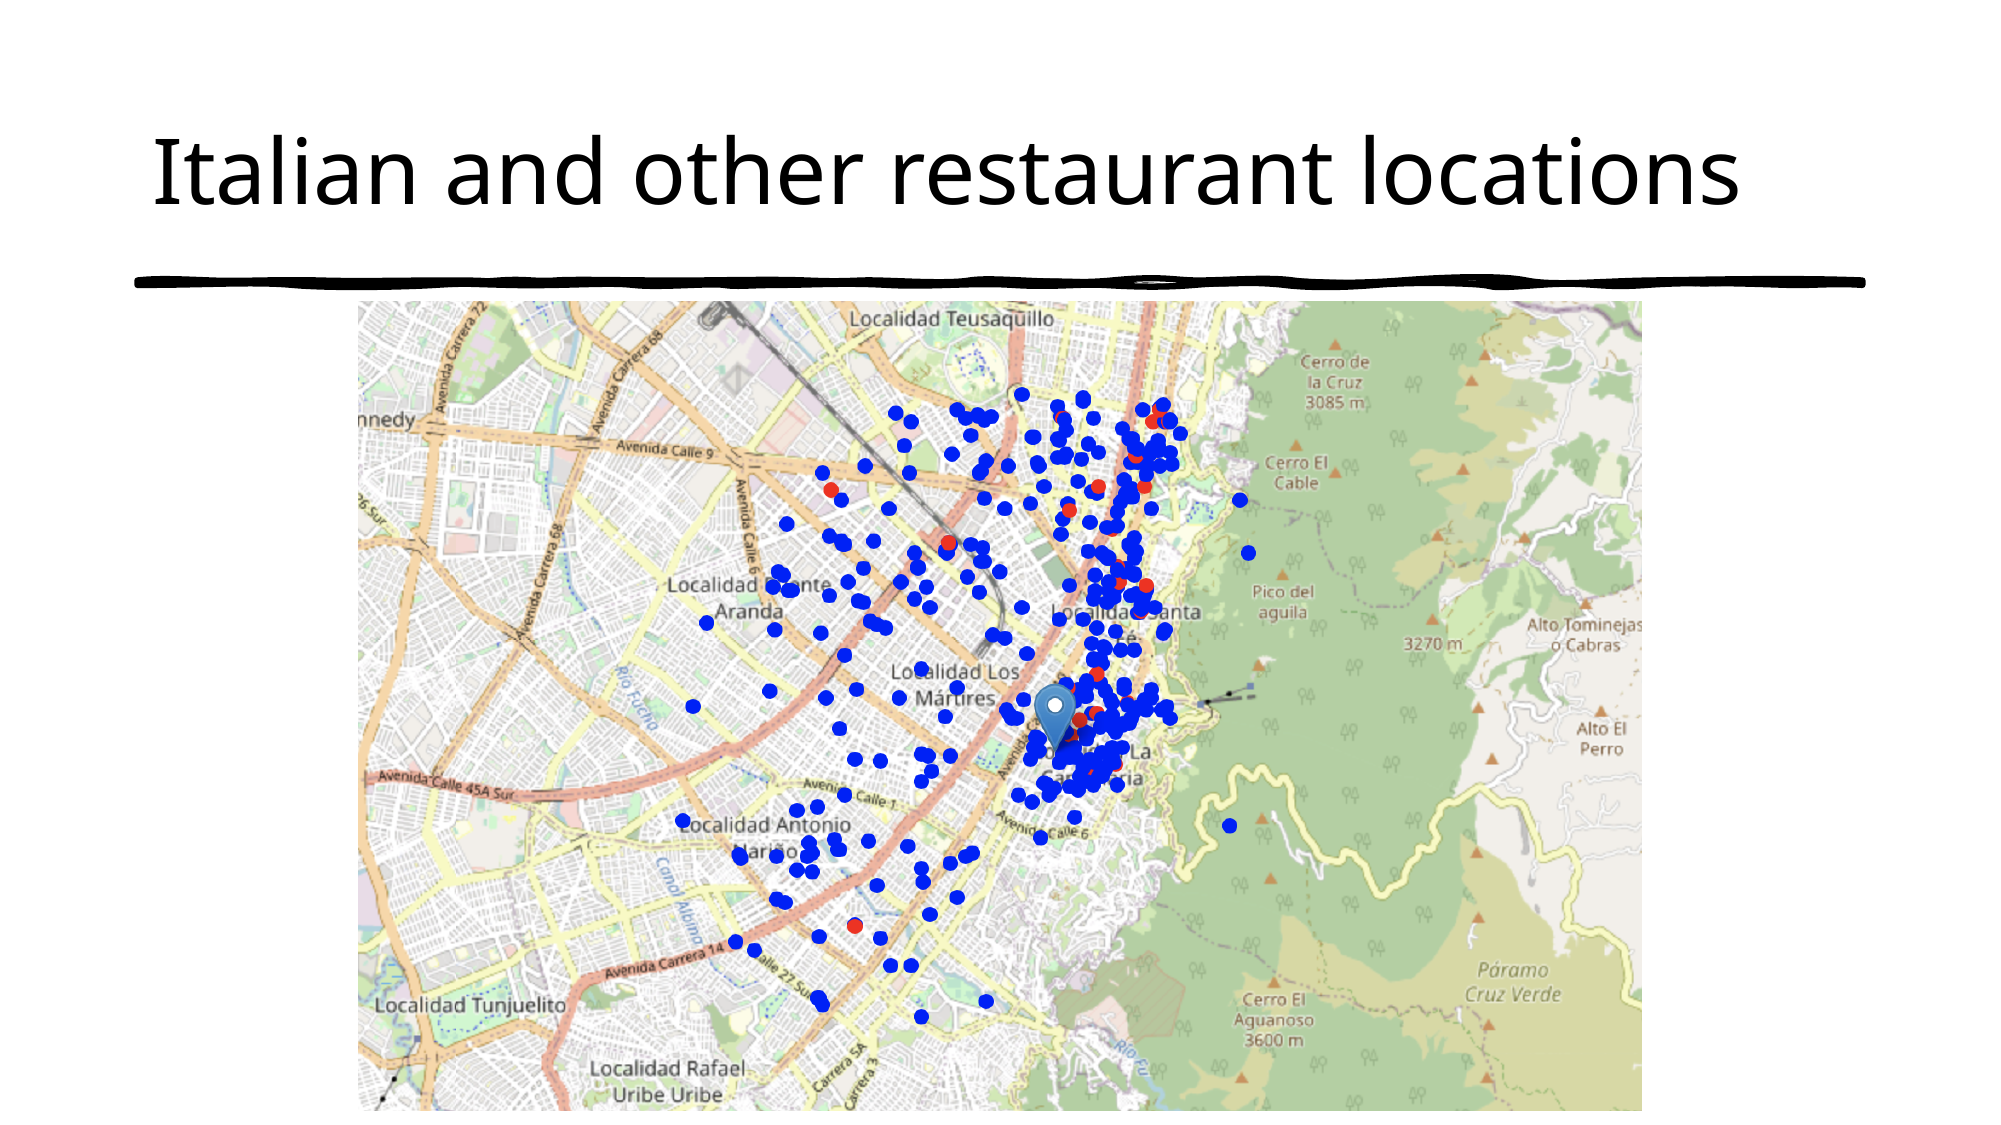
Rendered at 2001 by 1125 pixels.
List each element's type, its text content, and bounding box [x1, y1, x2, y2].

title Italian and other restaurant locations [137, 59, 1863, 278]
picture [358, 301, 1642, 1111]
